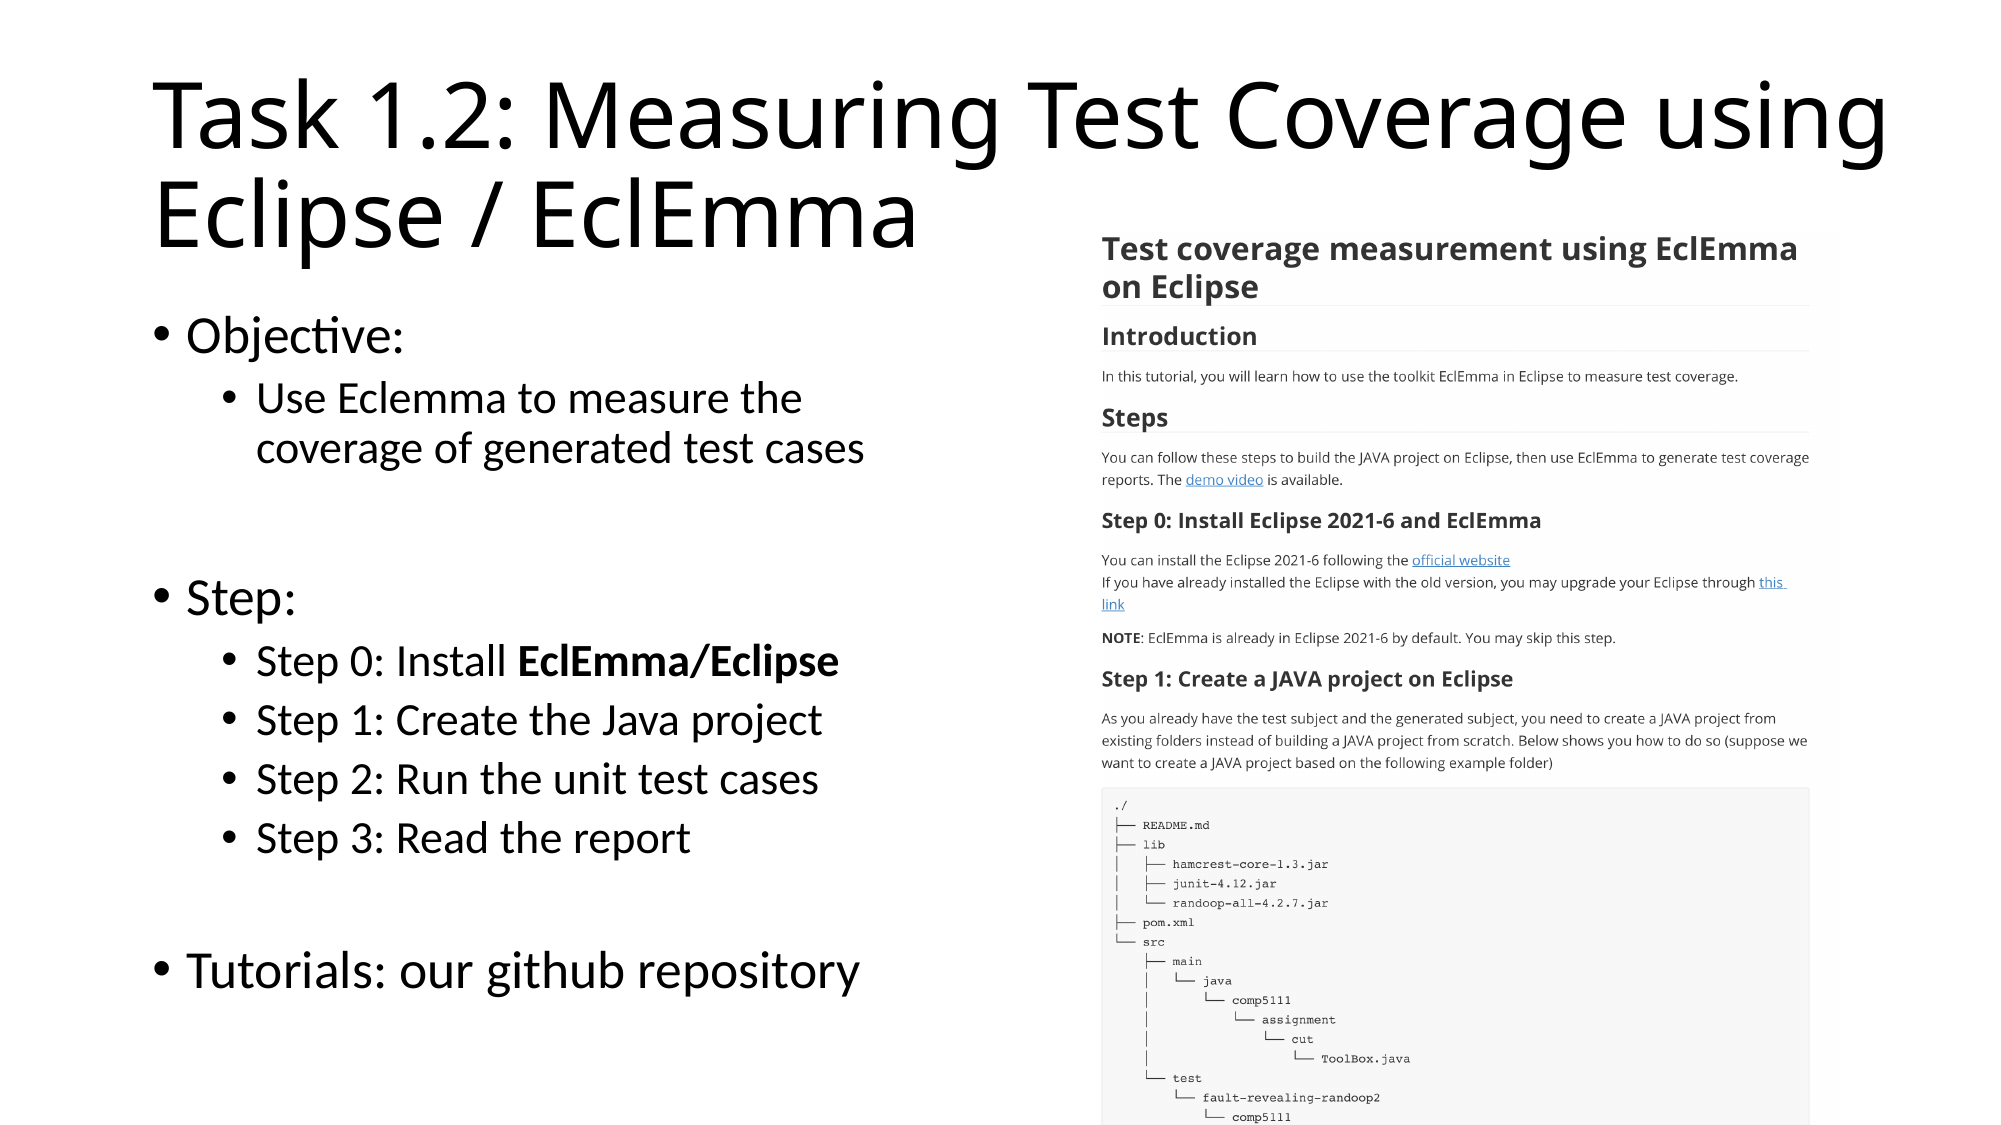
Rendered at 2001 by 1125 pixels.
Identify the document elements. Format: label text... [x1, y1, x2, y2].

title Task 1.2: Measuring Test Coverage using Eclipse / EclEmma [137, 59, 2000, 278]
text_box Objective: Use Eclemma to measure the coverage of generated test cases Step: Step 0: Install EclEmma/Eclipse Step 1: Create the Java project Step 2: Run the unit test cases Step 3: Read the report Tutorials: our github repository [137, 299, 965, 1014]
picture [1097, 229, 1843, 1125]
